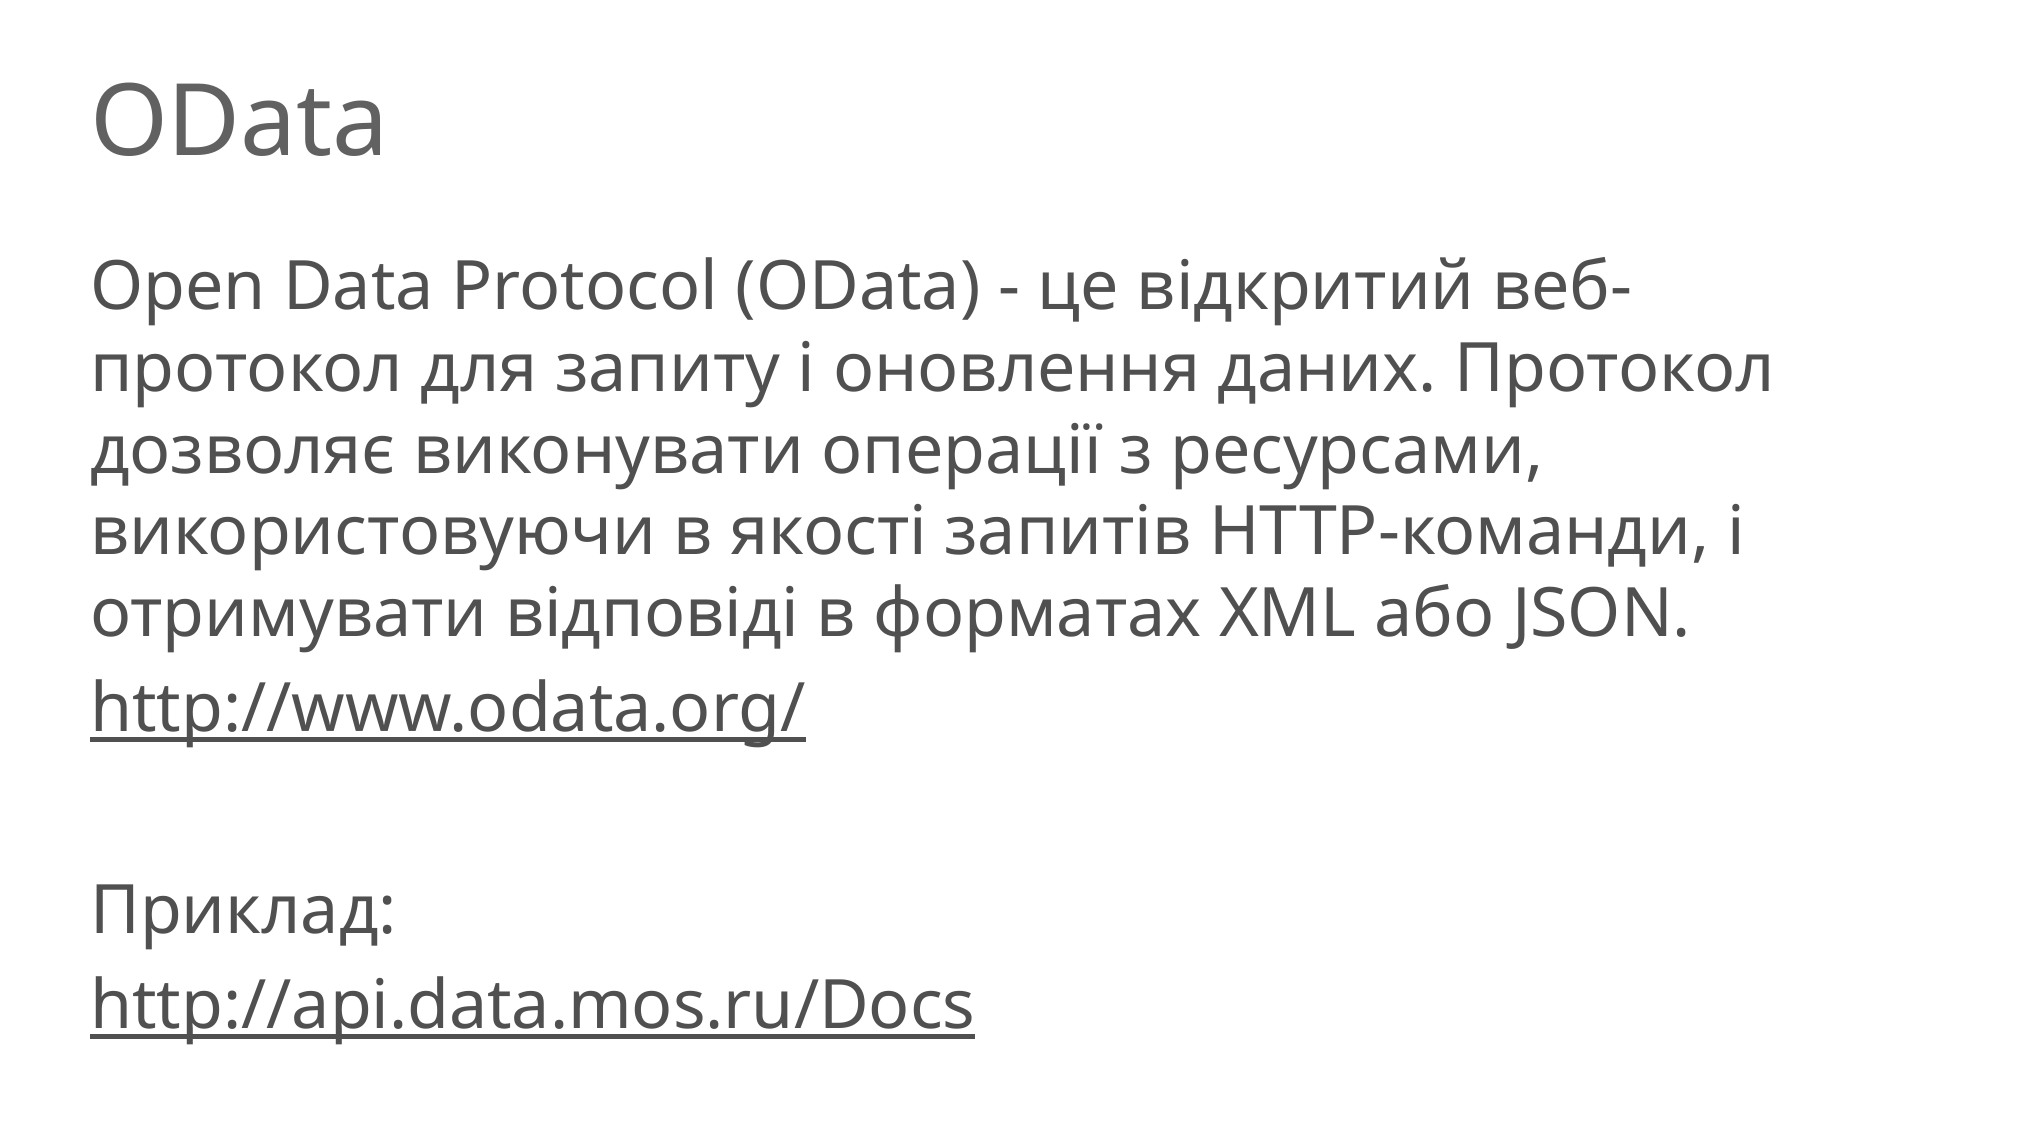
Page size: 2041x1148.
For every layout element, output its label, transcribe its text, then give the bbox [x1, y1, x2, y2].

list Open Data Protocol (OData) - це відкритий веб-протокол для запиту і оновлення даних. Протокол дозволяє виконувати операції з ресурсами, використовуючи в якості запитів HTTP-команди, і отримувати відповіді в форматах XML або JSON. http://www.odata.org/ Приклад: http://api.data.mos.ru/Docs [60, 217, 1944, 1074]
title OData [60, 48, 1979, 199]
